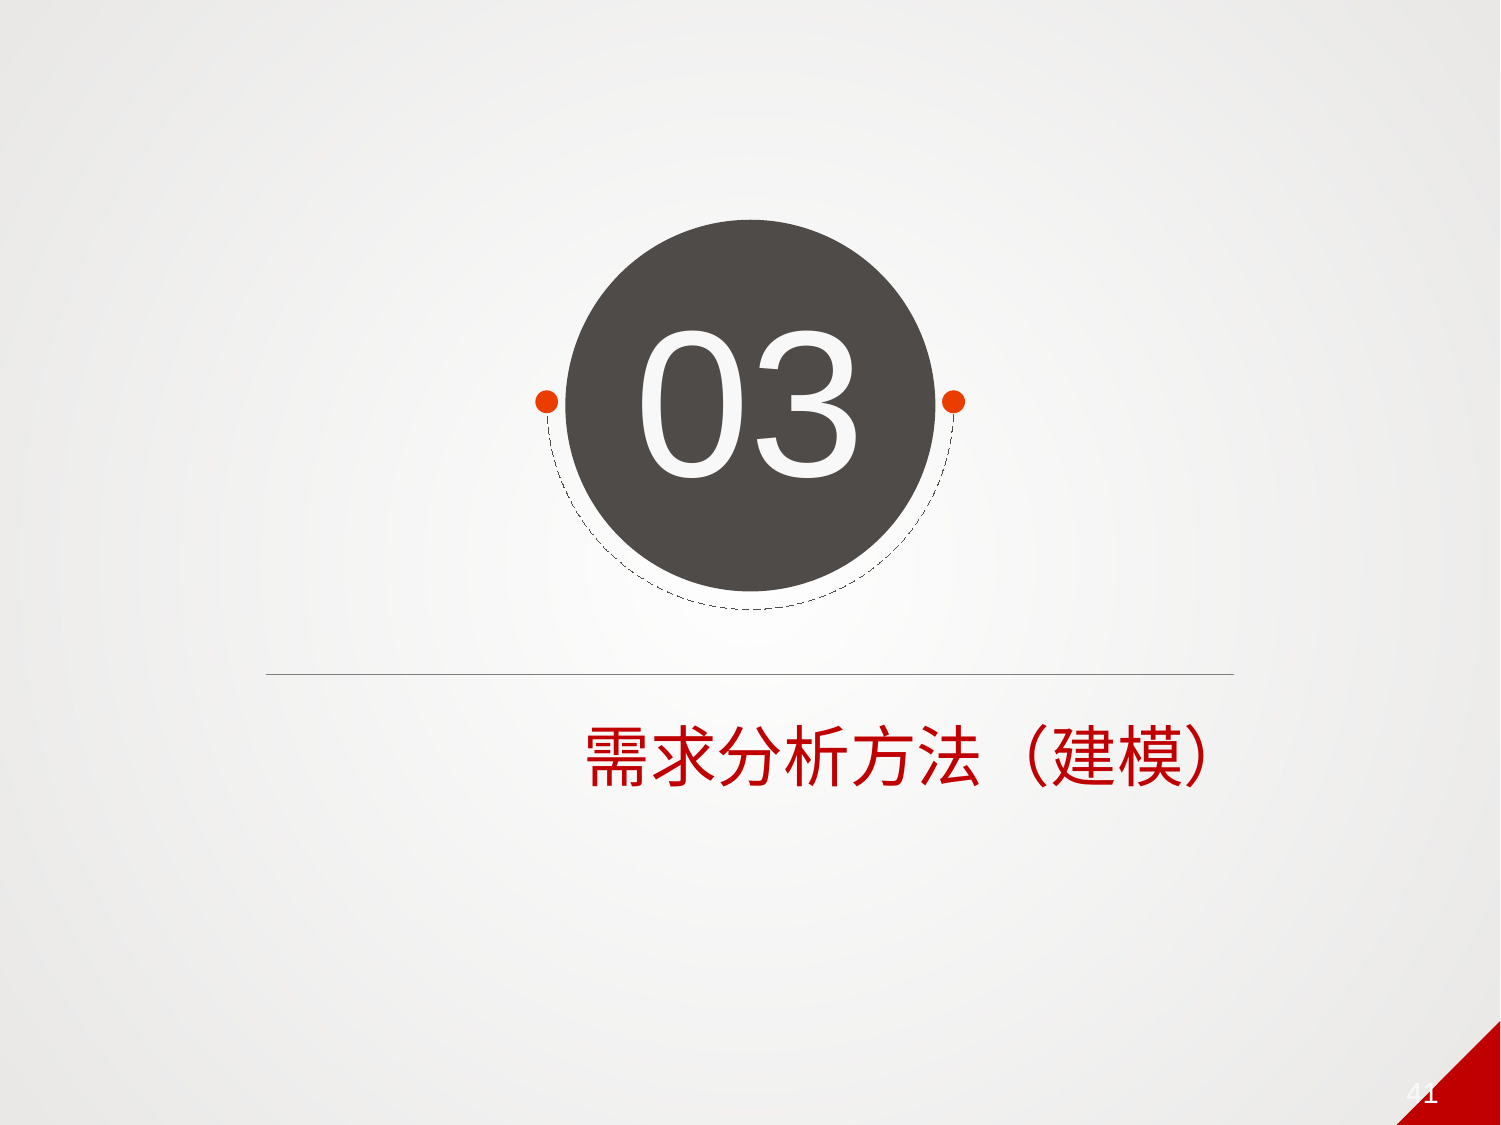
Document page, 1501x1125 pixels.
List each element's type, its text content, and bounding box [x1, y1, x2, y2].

text_box 03 [619, 261, 881, 526]
text_box 需求分析方法（建模） [568, 707, 1266, 803]
text_box [535, 390, 559, 414]
picture [0, 0, 1501, 1125]
text_box [881, 274, 936, 404]
picture [1410, 1087, 1416, 1096]
text_box [565, 274, 619, 405]
text_box [634, 219, 867, 261]
text_box [942, 390, 966, 414]
text_box [547, 403, 954, 610]
